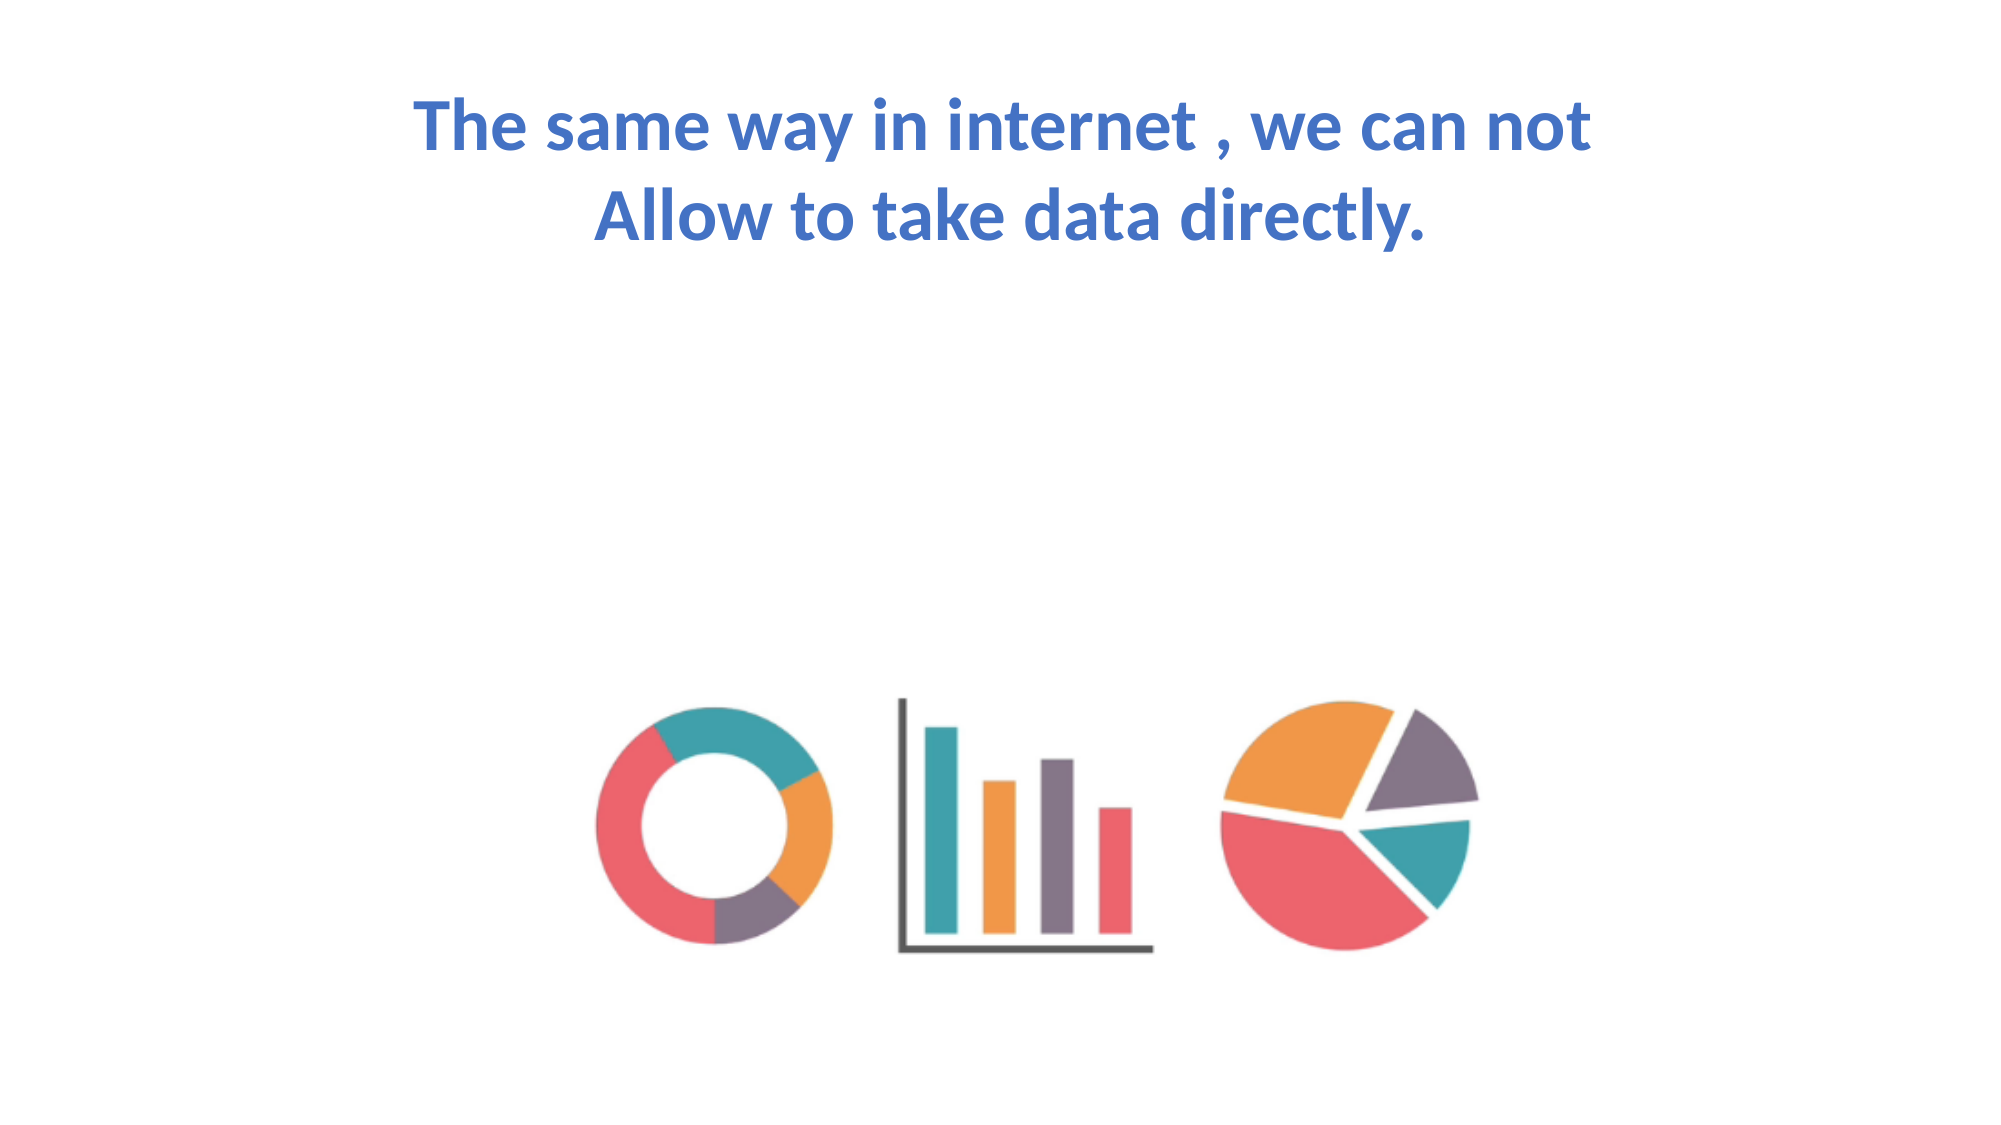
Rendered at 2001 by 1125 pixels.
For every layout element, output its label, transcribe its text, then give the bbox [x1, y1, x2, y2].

text_box The same way in internet , we can not Allow to take data directly. [398, 67, 1626, 263]
picture [295, 590, 1738, 1089]
